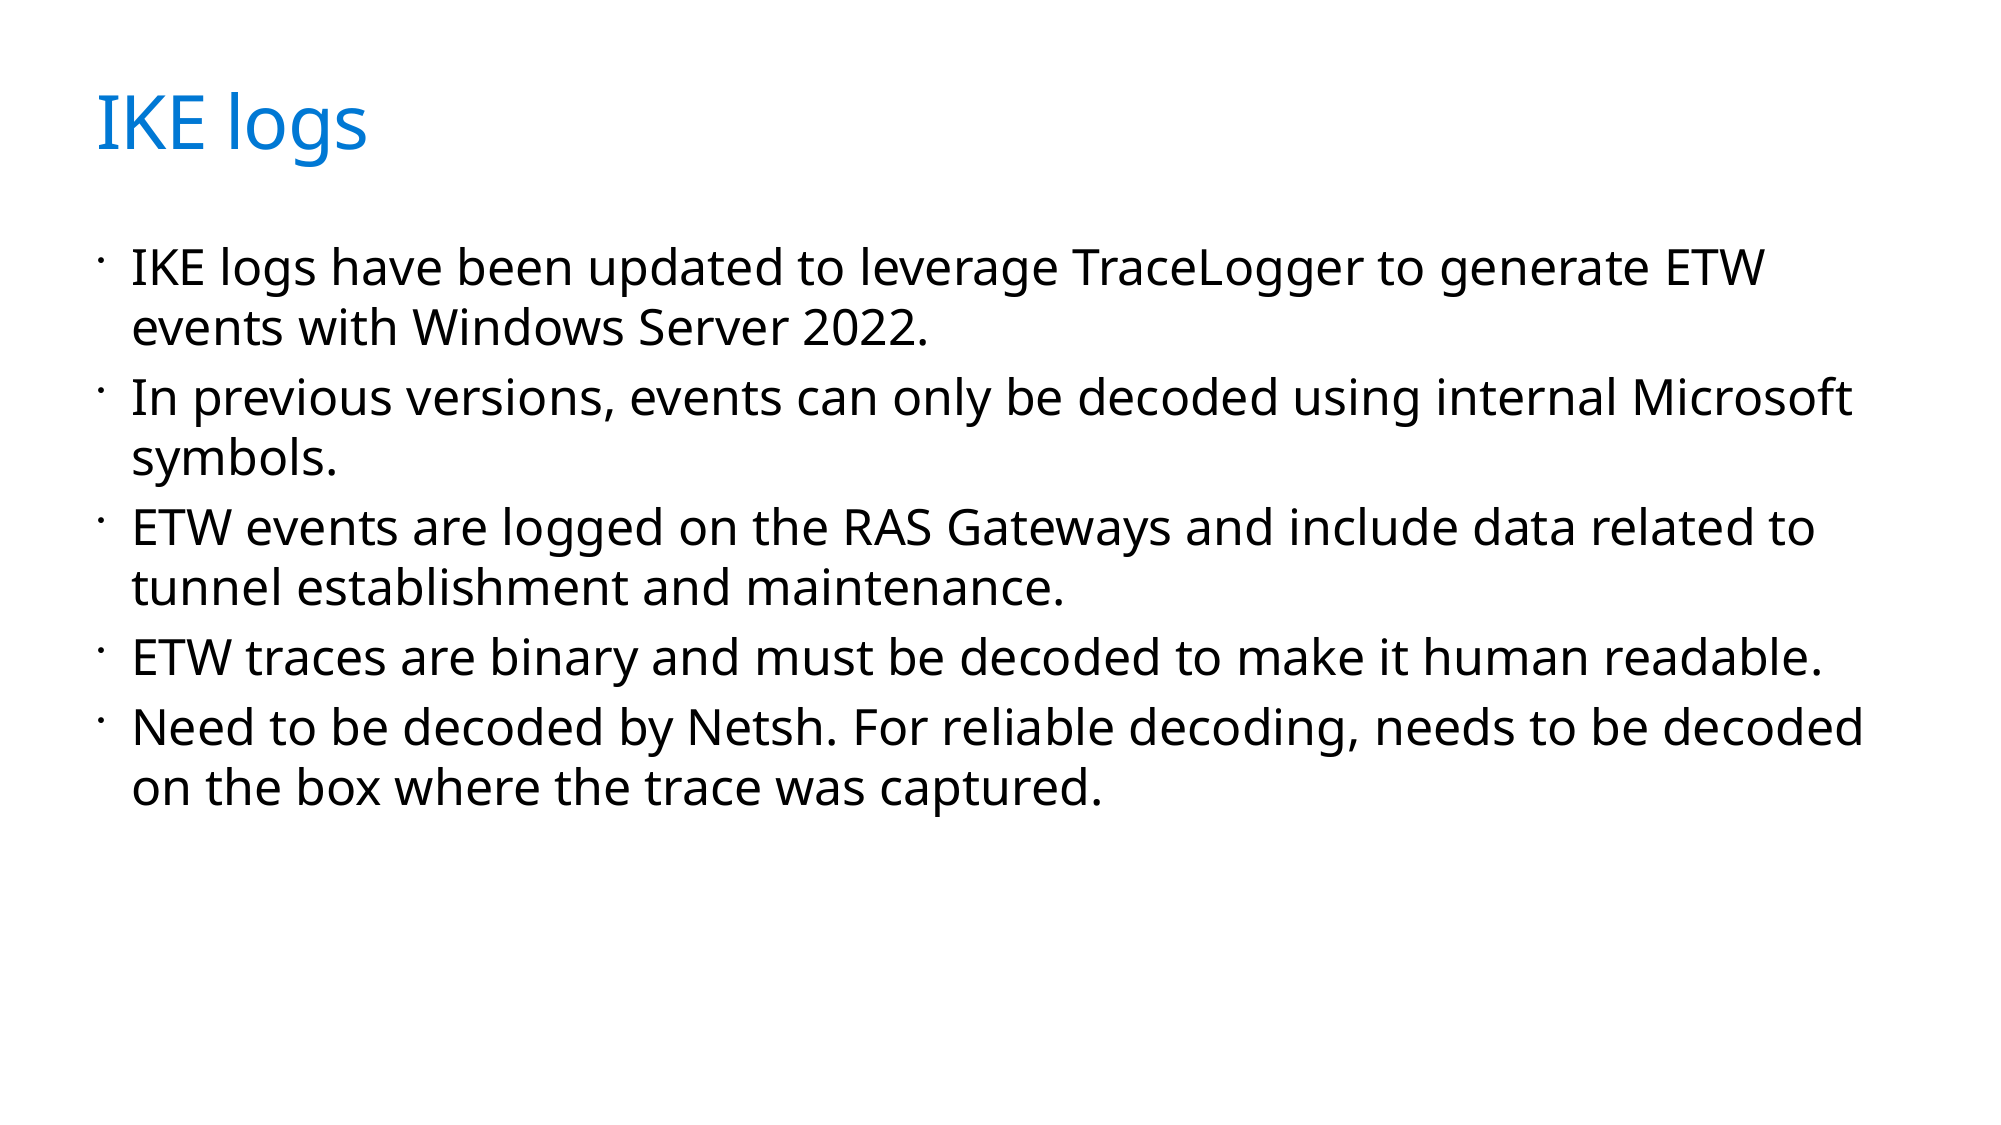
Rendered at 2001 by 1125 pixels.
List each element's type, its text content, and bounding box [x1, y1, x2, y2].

list IKE logs have been updated to leverage TraceLogger to generate ETW events with Windows Server 2022. In previous versions, events can only be decoded using internal Microsoft symbols. ETW events are logged on the RAS Gateways and include data related to tunnel establishment and maintenance. ETW traces are binary and must be decoded to make it human readable. Need to be decoded by Netsh. For reliable decoding, needs to be decoded on the box where the trace was captured. [93, 235, 1901, 874]
title IKE logs [96, 75, 1904, 166]
